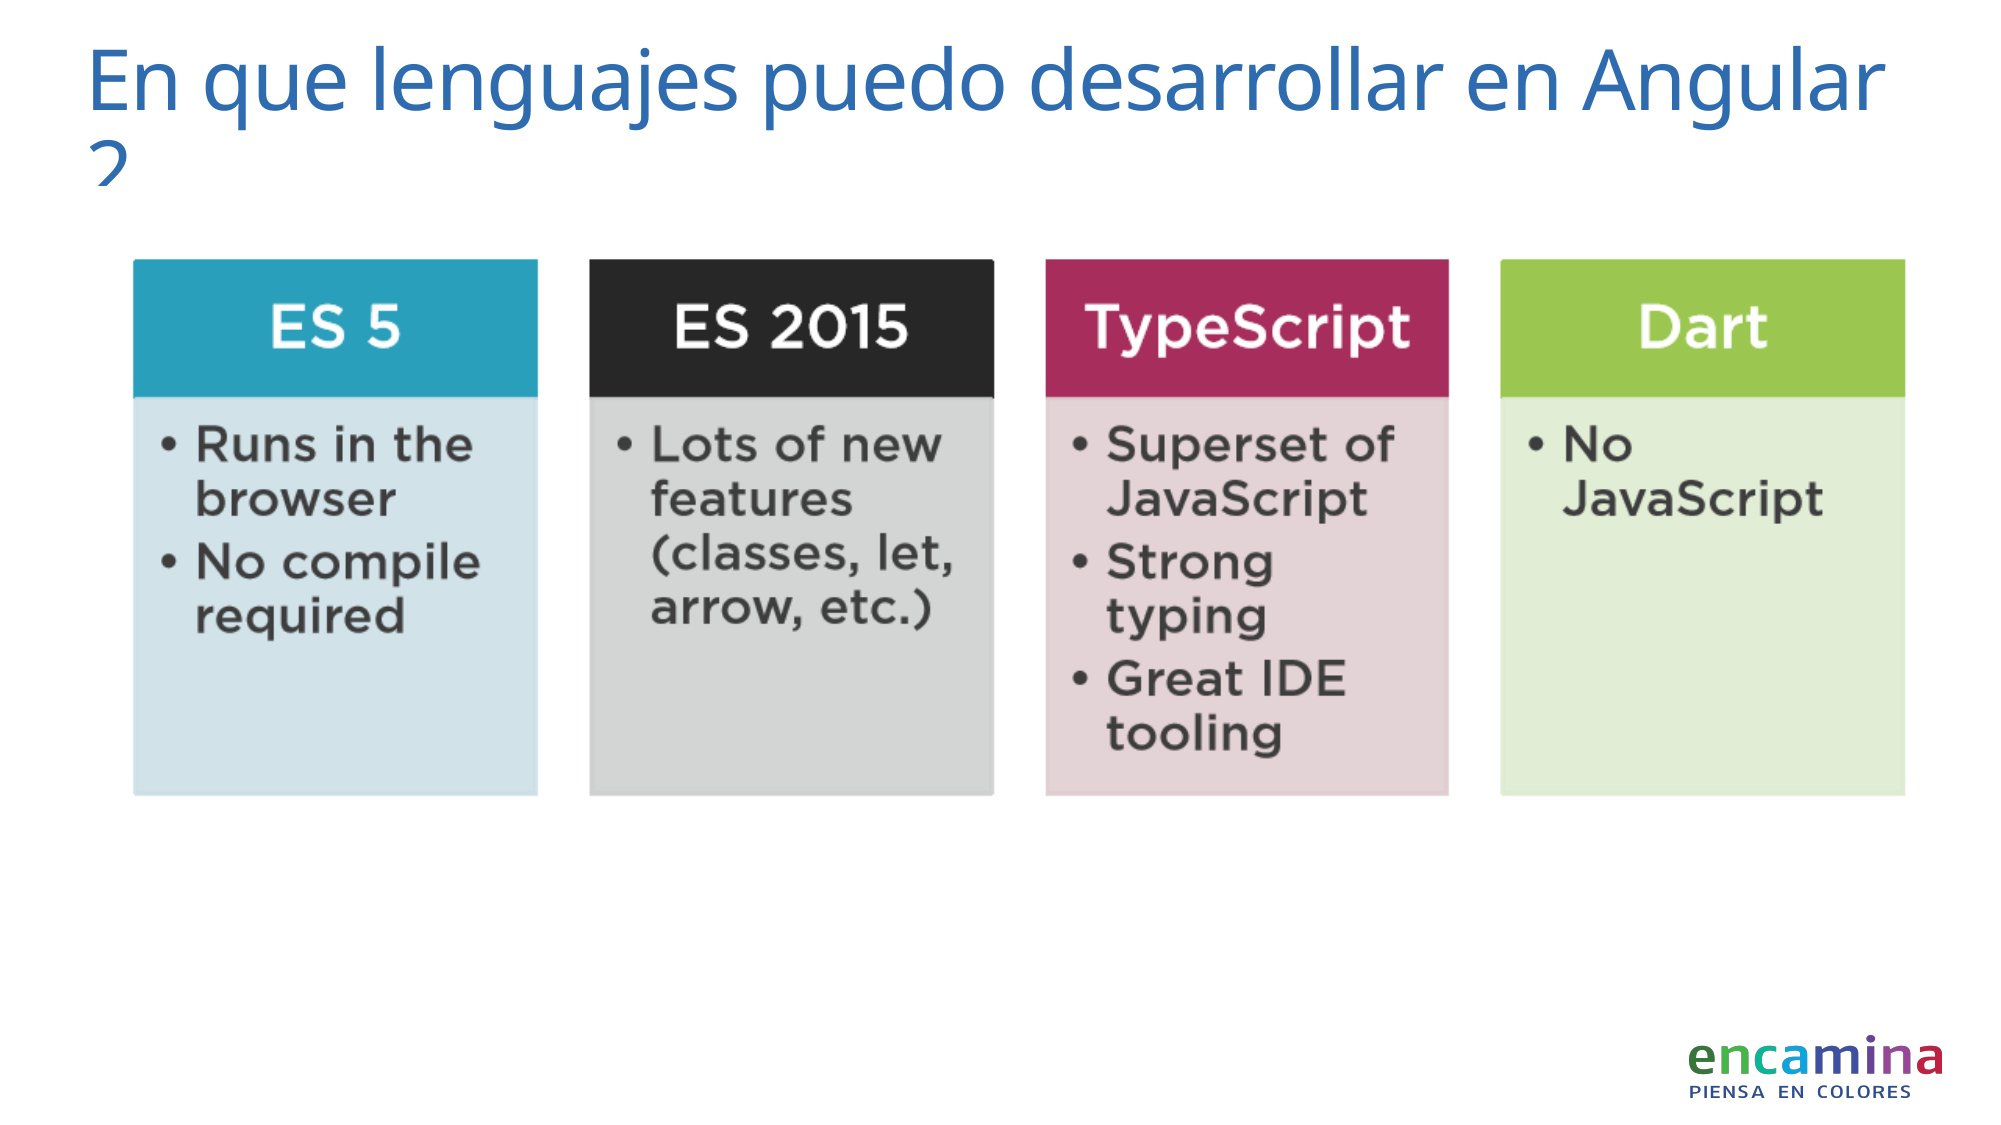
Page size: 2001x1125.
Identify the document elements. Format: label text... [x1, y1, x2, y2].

title En que lenguajes puedo desarrollar en Angular 2 [85, 37, 1915, 161]
picture [84, 186, 1969, 876]
picture [1689, 1035, 1942, 1098]
